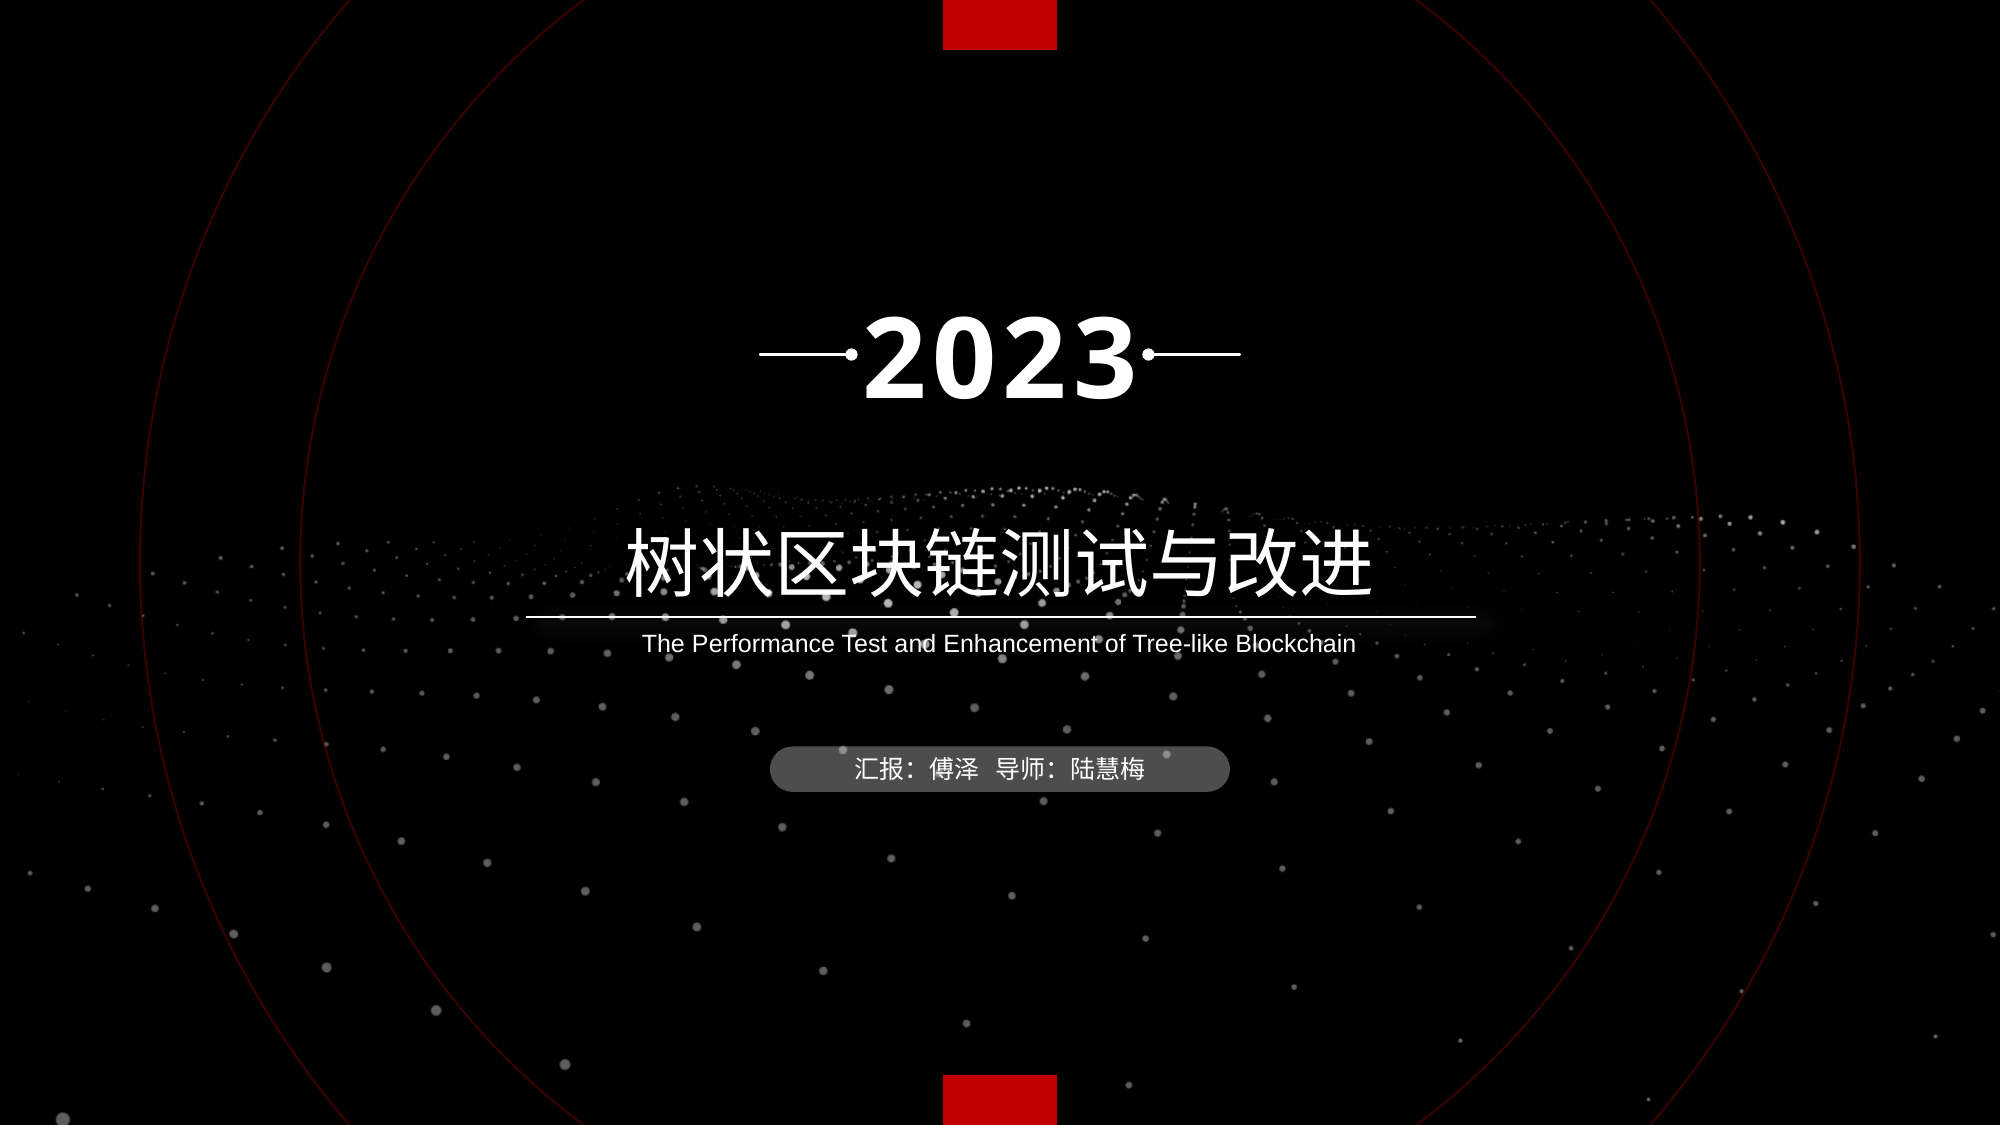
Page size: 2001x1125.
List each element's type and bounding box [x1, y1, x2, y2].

text_box [769, 746, 1230, 792]
text_box [146, 0, 1854, 447]
picture [0, 447, 2000, 1125]
